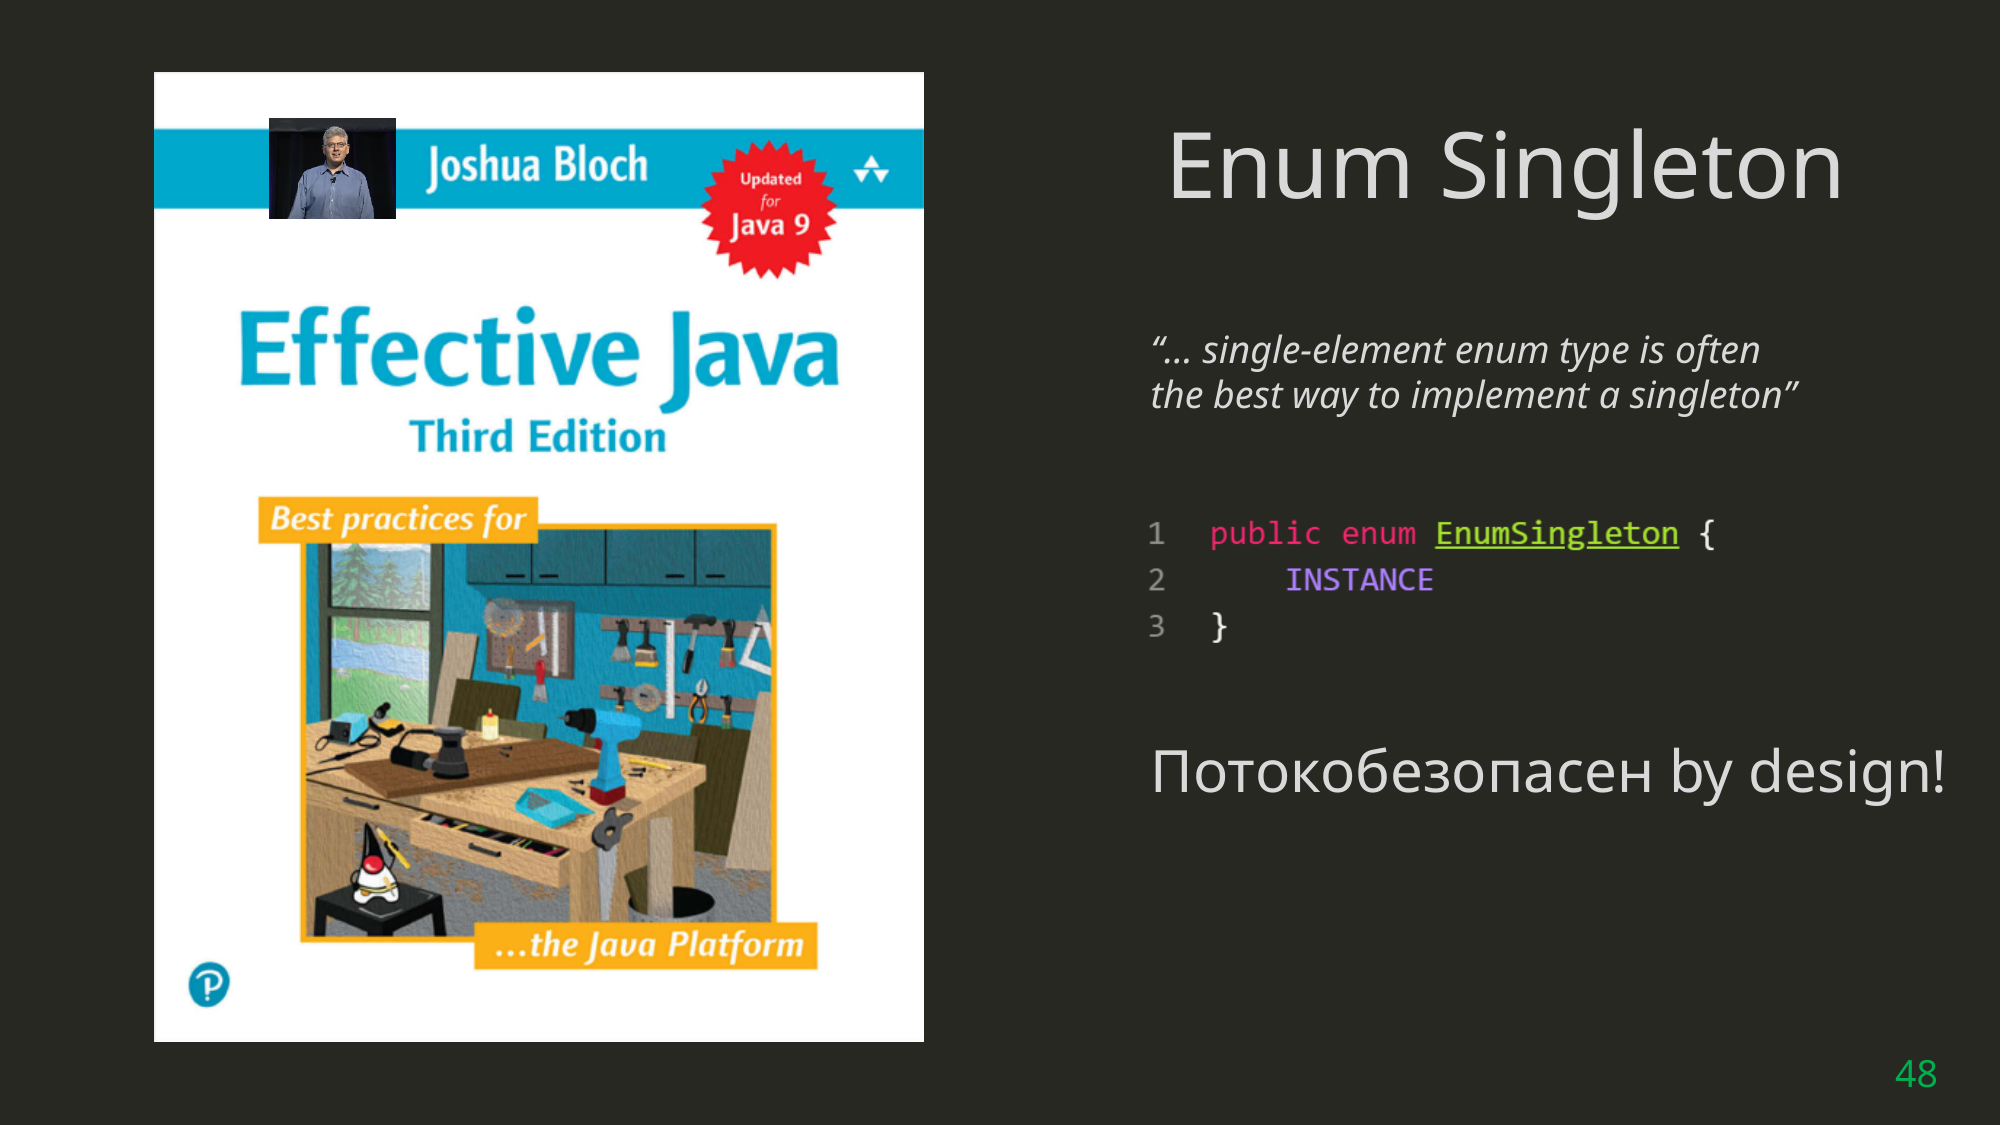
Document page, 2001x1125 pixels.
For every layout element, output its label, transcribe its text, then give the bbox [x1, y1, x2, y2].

slide_number 48 [1809, 1042, 1953, 1103]
list Потокобезопасен by design! [1135, 734, 2000, 842]
picture [1099, 466, 1781, 693]
text_box “… single-element enum type is often the best way to implement a singleton” [1135, 318, 1906, 424]
picture [154, 72, 924, 1042]
title Enum Singleton [137, 59, 1863, 278]
